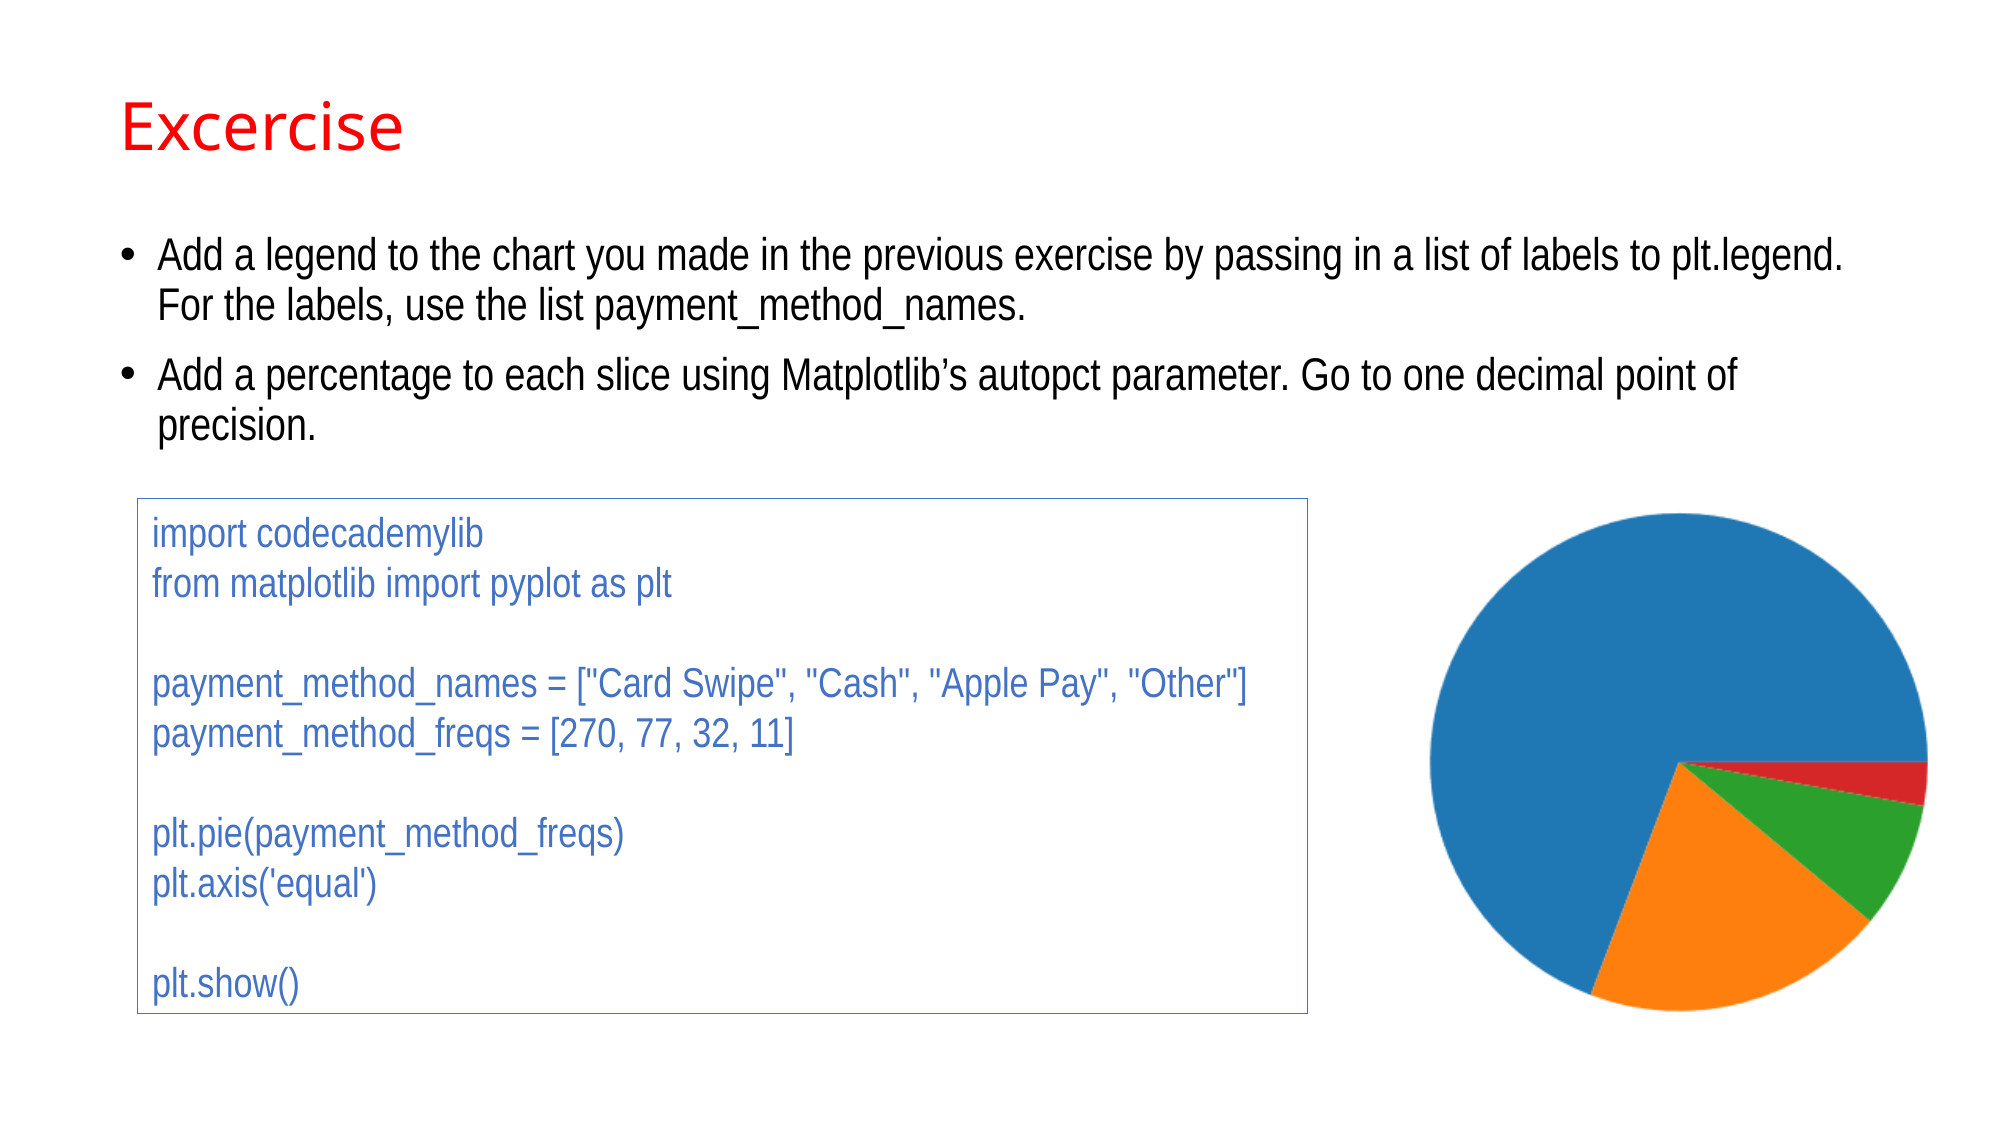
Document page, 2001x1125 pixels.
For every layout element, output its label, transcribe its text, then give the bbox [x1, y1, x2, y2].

text_box import codecademylib from matplotlib import pyplot as plt payment_method_names = ["Card Swipe", "Cash", "Apple Pay", "Other"] payment_method_freqs = [270, 77, 32, 11] plt.pie(payment_method_freqs) plt.axis('equal') plt.show() [137, 498, 1308, 1014]
picture [1427, 487, 1939, 1029]
title Excercise [104, 59, 1863, 198]
list Add a legend to the chart you made in the previous exercise by passing in a list of labels to plt.legend. For the labels, use the list payment_method_names. Add a percentage to each slice using Matplotlib’s autopct parameter. Go to one decimal point of precision. [104, 223, 1863, 1014]
